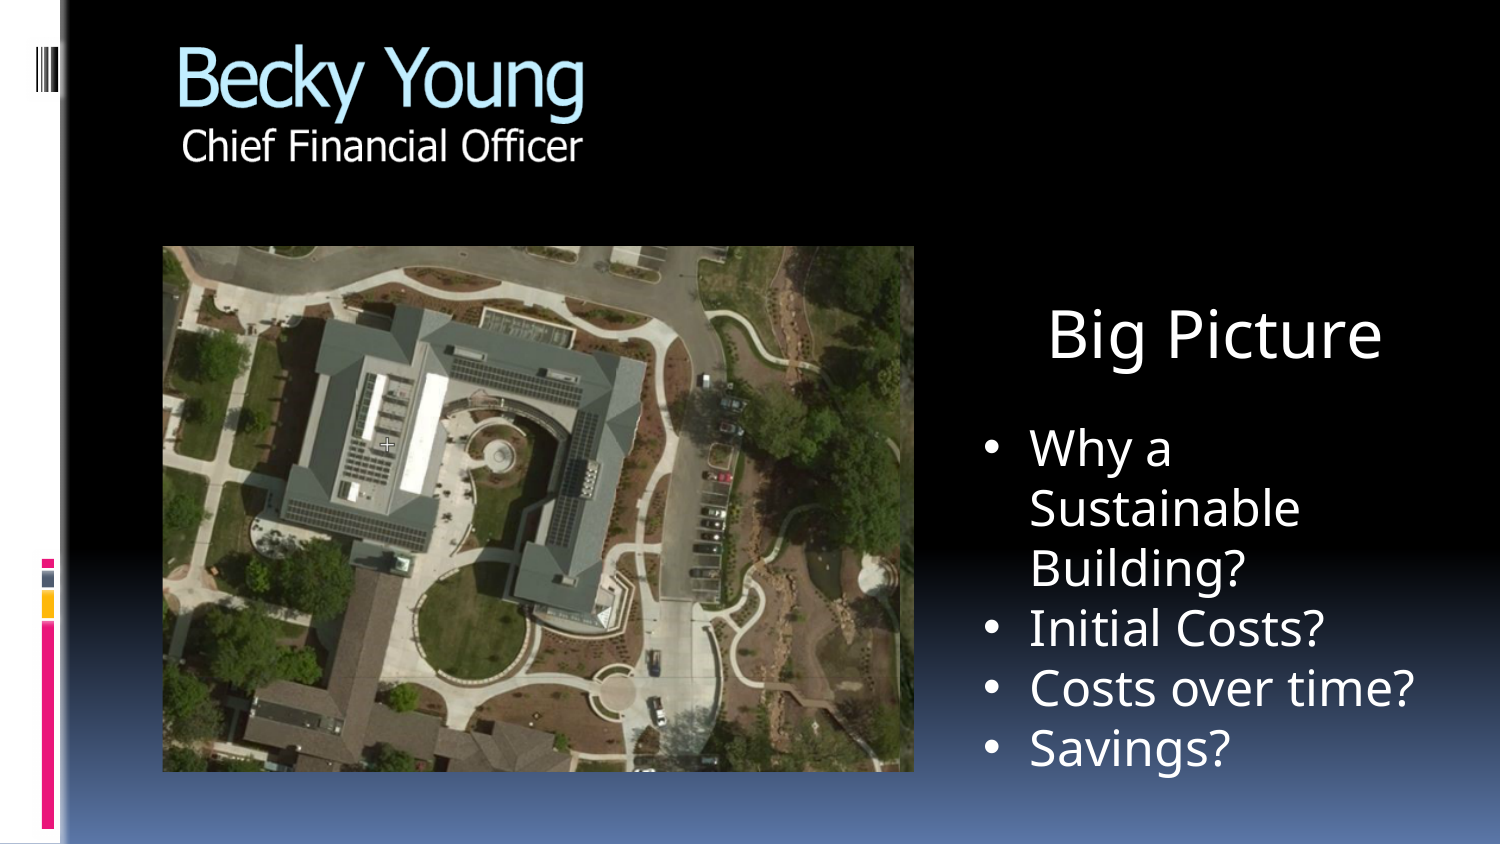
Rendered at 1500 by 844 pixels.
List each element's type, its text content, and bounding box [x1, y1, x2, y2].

picture [909, 256, 915, 773]
picture [161, 256, 901, 773]
text_box Big Picture Why a Sustainable Building? Initial Costs? Costs over time? Savings? [968, 284, 1463, 829]
picture [126, 0, 1499, 248]
